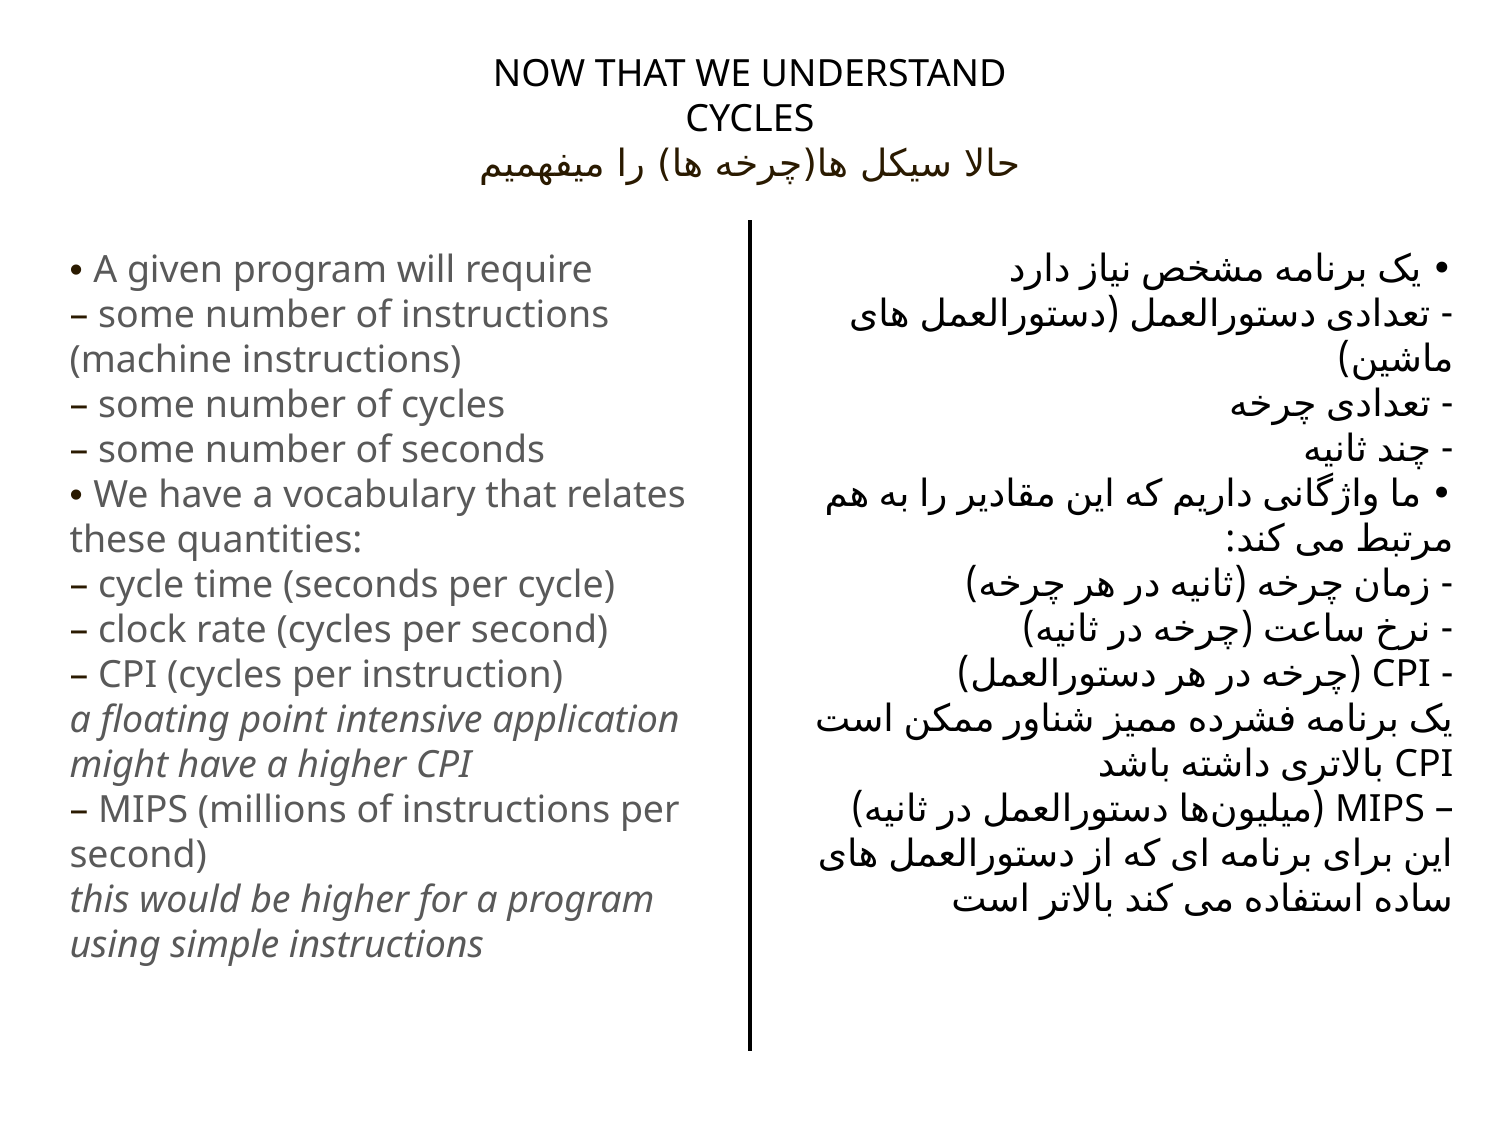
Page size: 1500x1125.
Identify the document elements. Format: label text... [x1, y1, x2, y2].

text_box • A given program will require – some number of instructions (machine instructions) – some number of cycles – some number of seconds • We have a vocabulary that relates these quantities: – cycle time (seconds per cycle) – clock rate (cycles per second) – CPI (cycles per instruction) a floating point intensive application might have a higher CPI – MIPS (millions of instructions per second) this would be higher for a program using simple instructions [54, 237, 729, 973]
text_box NOW THAT WE UNDERSTAND CYCLES حالا سیکل ها(چرخه ها) را میفهمیم [0, 41, 1500, 191]
text_box • یک برنامه مشخص نیاز دارد - تعدادی دستورالعمل (دستورالعمل های ماشین) - تعدادی چرخه - چند ثانیه • ما واژگانی داریم که این مقادیر را به هم مرتبط می کند: - زمان چرخه (ثانیه در هر چرخه) - نرخ ساعت (چرخه در ثانیه) - CPI (چرخه در هر دستورالعمل) یک برنامه فشرده ممیز شناور ممکن است CPI بالاتری داشته باشد – MIPS (میلیون‌ها دستورالعمل در ثانیه) این برای برنامه ای که از دستورالعمل های ساده استفاده می کند بالاتر است [771, 236, 1469, 927]
